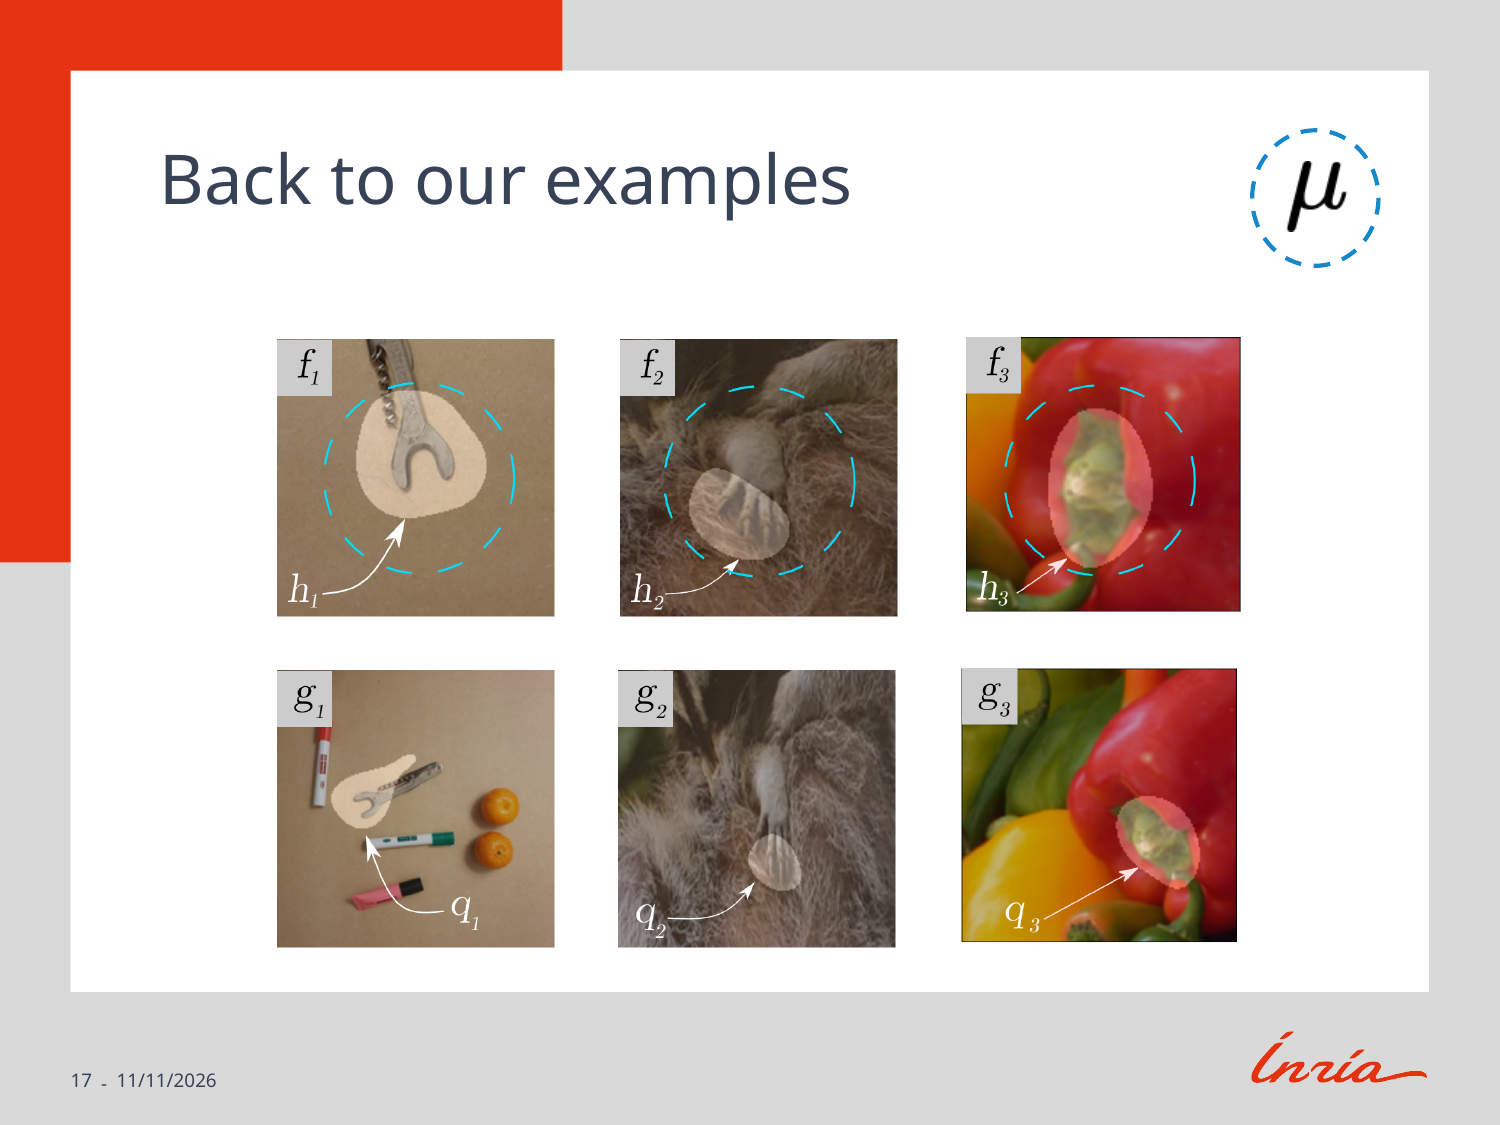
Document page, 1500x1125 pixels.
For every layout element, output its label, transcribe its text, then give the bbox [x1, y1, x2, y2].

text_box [1251, 130, 1379, 267]
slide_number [116, 1046, 559, 1094]
picture [958, 333, 1246, 614]
picture [1243, 1023, 1435, 1091]
picture [958, 663, 1240, 946]
footer - [95, 1046, 113, 1094]
picture [271, 663, 559, 952]
list Back to our examples [159, 135, 1341, 313]
picture [612, 663, 900, 952]
slide_number 17 [70, 1046, 95, 1094]
picture [614, 333, 902, 621]
picture [271, 333, 559, 621]
